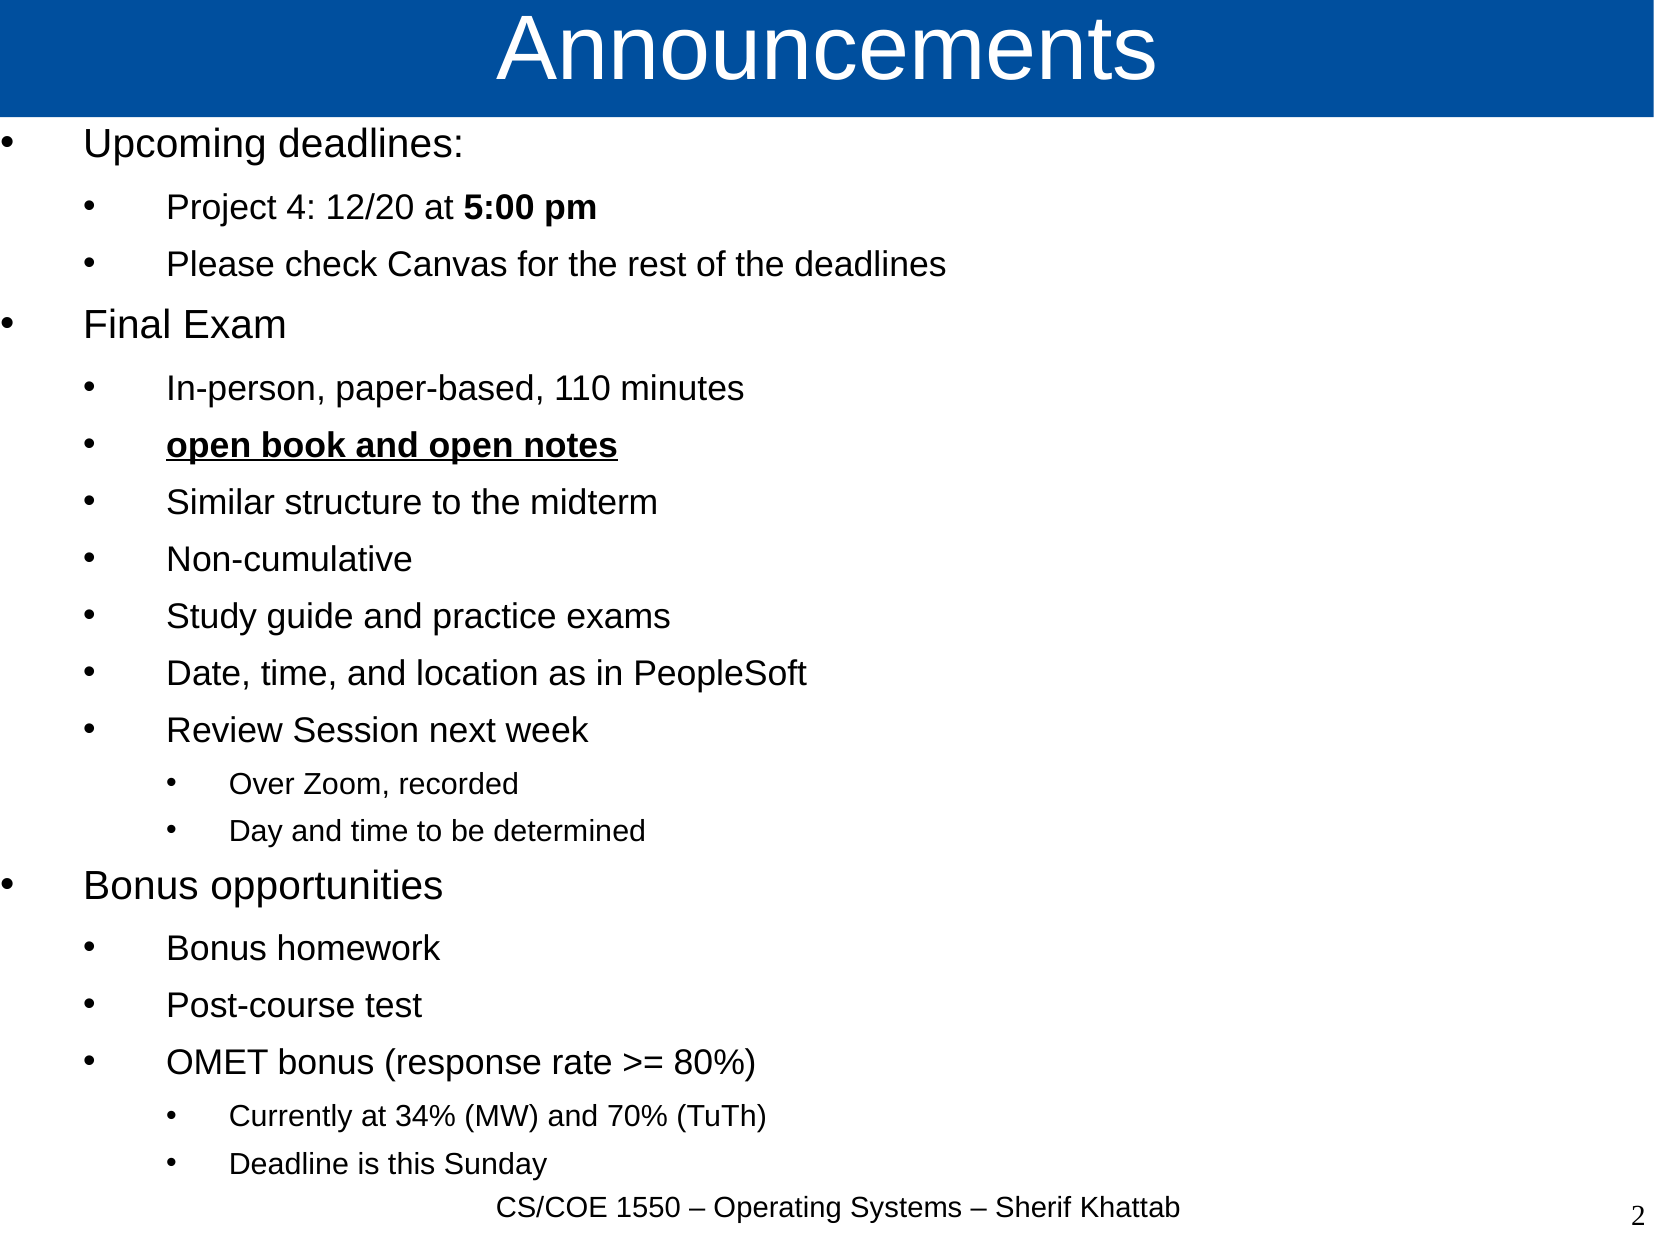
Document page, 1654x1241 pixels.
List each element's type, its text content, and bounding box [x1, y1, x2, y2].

footer CS/COE 1550 – Operating Systems – Sherif Khattab [460, 1190, 1217, 1241]
slide_number 2 [1265, 1198, 1647, 1241]
title Announcements [0, 0, 1654, 117]
list Upcoming deadlines: Project 4: 12/20 at 5:00 pm Please check Canvas for the rest of the deadlines Final Exam In-person, paper-based, 110 minutes open book and open notes Similar structure to the midterm Non-cumulative Study guide and practice exams Date, time, and location as in PeopleSoft Review Session next week Over Zoom, recorded Day and time to be determined Bonus opportunities Bonus homework Post-course test OMET bonus (response rate >= 80%) Currently at 34% (MW) and 70% (TuTh) Deadline is this Sunday [0, 117, 1654, 1195]
